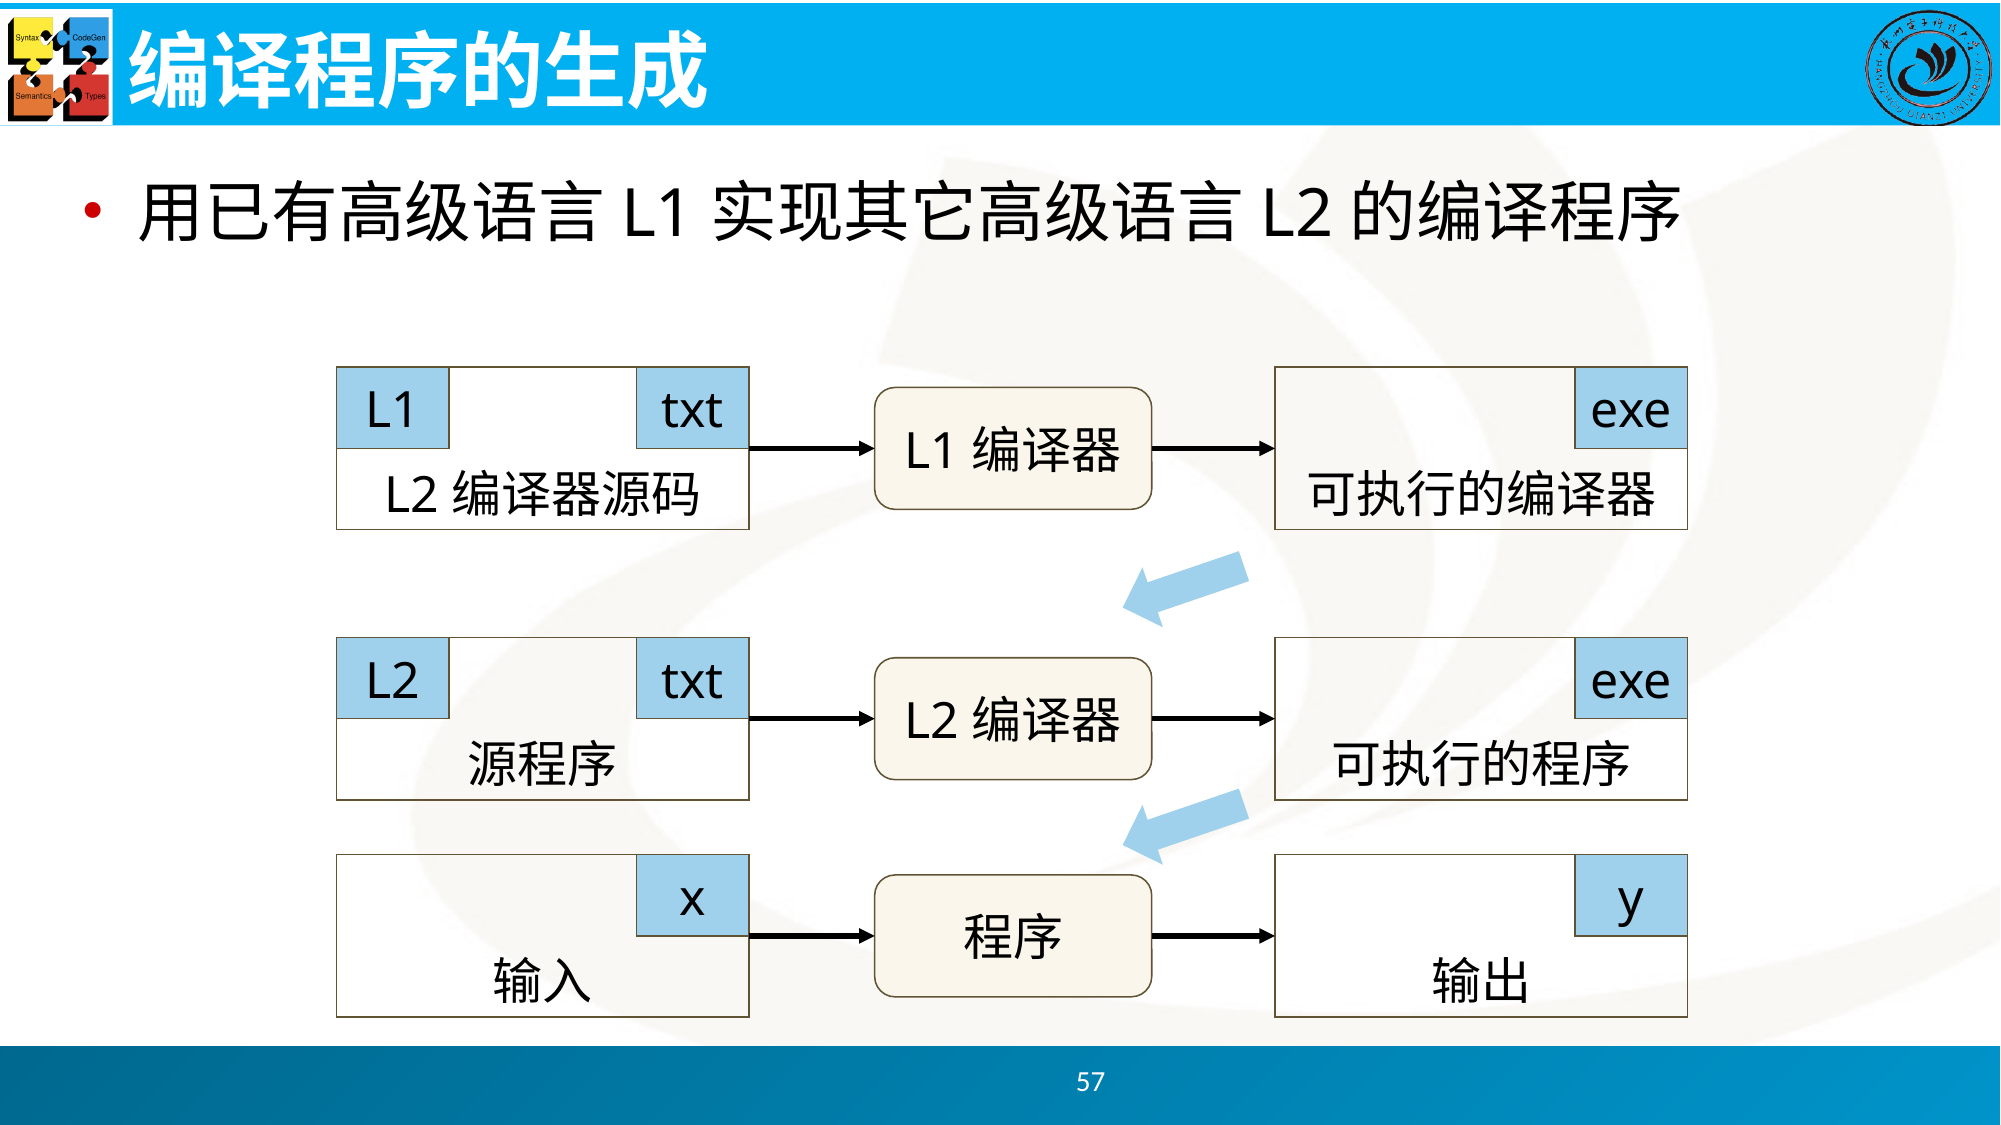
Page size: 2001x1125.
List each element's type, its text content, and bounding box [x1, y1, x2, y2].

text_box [336, 366, 750, 530]
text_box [1274, 854, 1688, 1018]
slide_number 57 [873, 1042, 1308, 1118]
text_box L1编译器 [874, 387, 1152, 510]
title 编译程序的生成 [112, 6, 1934, 126]
text_box [1122, 551, 1250, 628]
text_box 程序 [874, 874, 1152, 997]
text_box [1274, 366, 1688, 530]
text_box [336, 854, 750, 1018]
text_box [1122, 788, 1250, 865]
text_box L2编译器 [874, 657, 1152, 780]
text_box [1274, 637, 1688, 801]
list 用已有高级语言L1实现其它高级语言L2的编译程序 [66, 162, 1934, 980]
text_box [336, 637, 750, 801]
